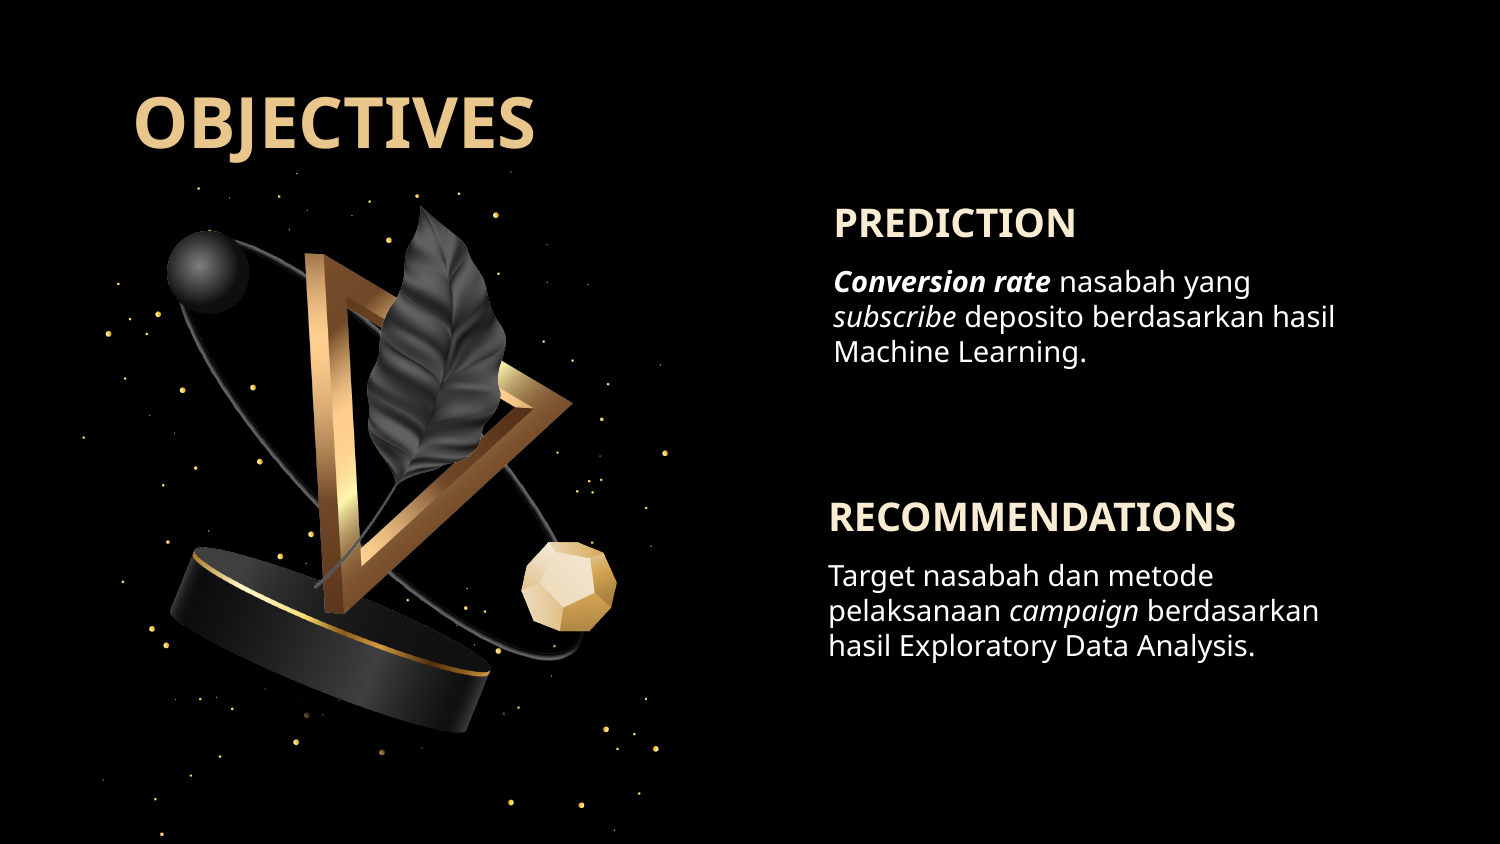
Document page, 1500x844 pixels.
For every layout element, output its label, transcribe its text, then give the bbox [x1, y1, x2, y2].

subtitle Conversion rate nasabah yang subscribe deposito berdasarkan hasil Machine Learning. [818, 247, 1398, 374]
subtitle RECOMMENDATIONS [813, 491, 1289, 557]
picture [99, 222, 660, 803]
subtitle Target nasabah dan metode pelaksanaan campaign berdasarkan hasil Exploratory Data Analysis. [813, 542, 1345, 668]
subtitle PREDICTION [818, 197, 1202, 263]
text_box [81, 171, 682, 844]
title OBJECTIVES [116, 78, 710, 165]
